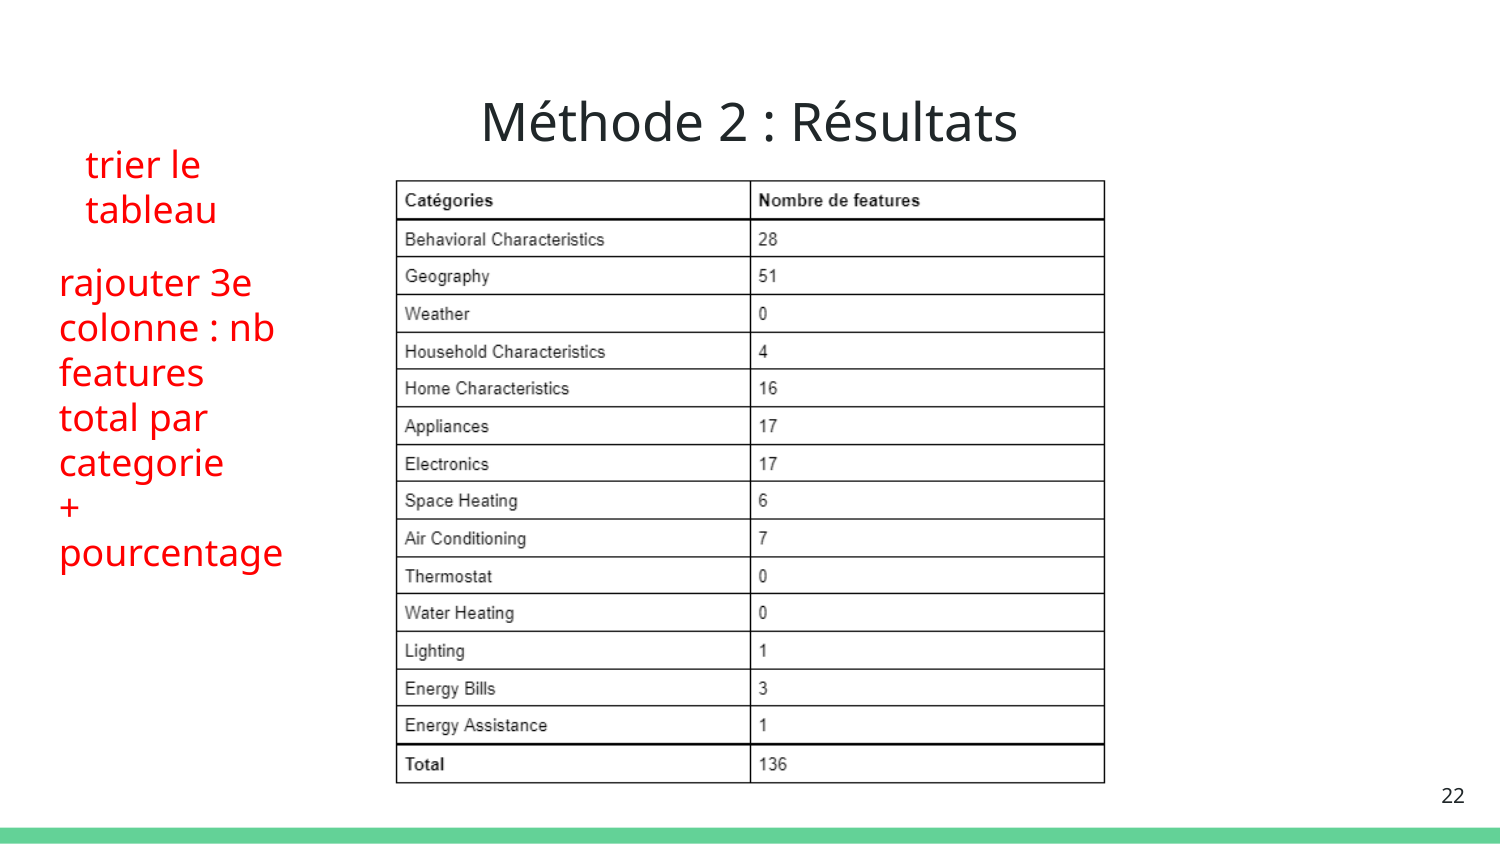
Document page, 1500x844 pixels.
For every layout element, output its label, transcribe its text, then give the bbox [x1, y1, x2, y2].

slide_number ‹#› [1389, 764, 1480, 830]
title Méthode 2 : Résultats [51, 72, 1449, 167]
text_box rajouter 3e colonne : nb features total par categorie + pourcentage [43, 244, 310, 586]
picture [383, 166, 1117, 794]
text_box trier le tableau [70, 126, 350, 374]
